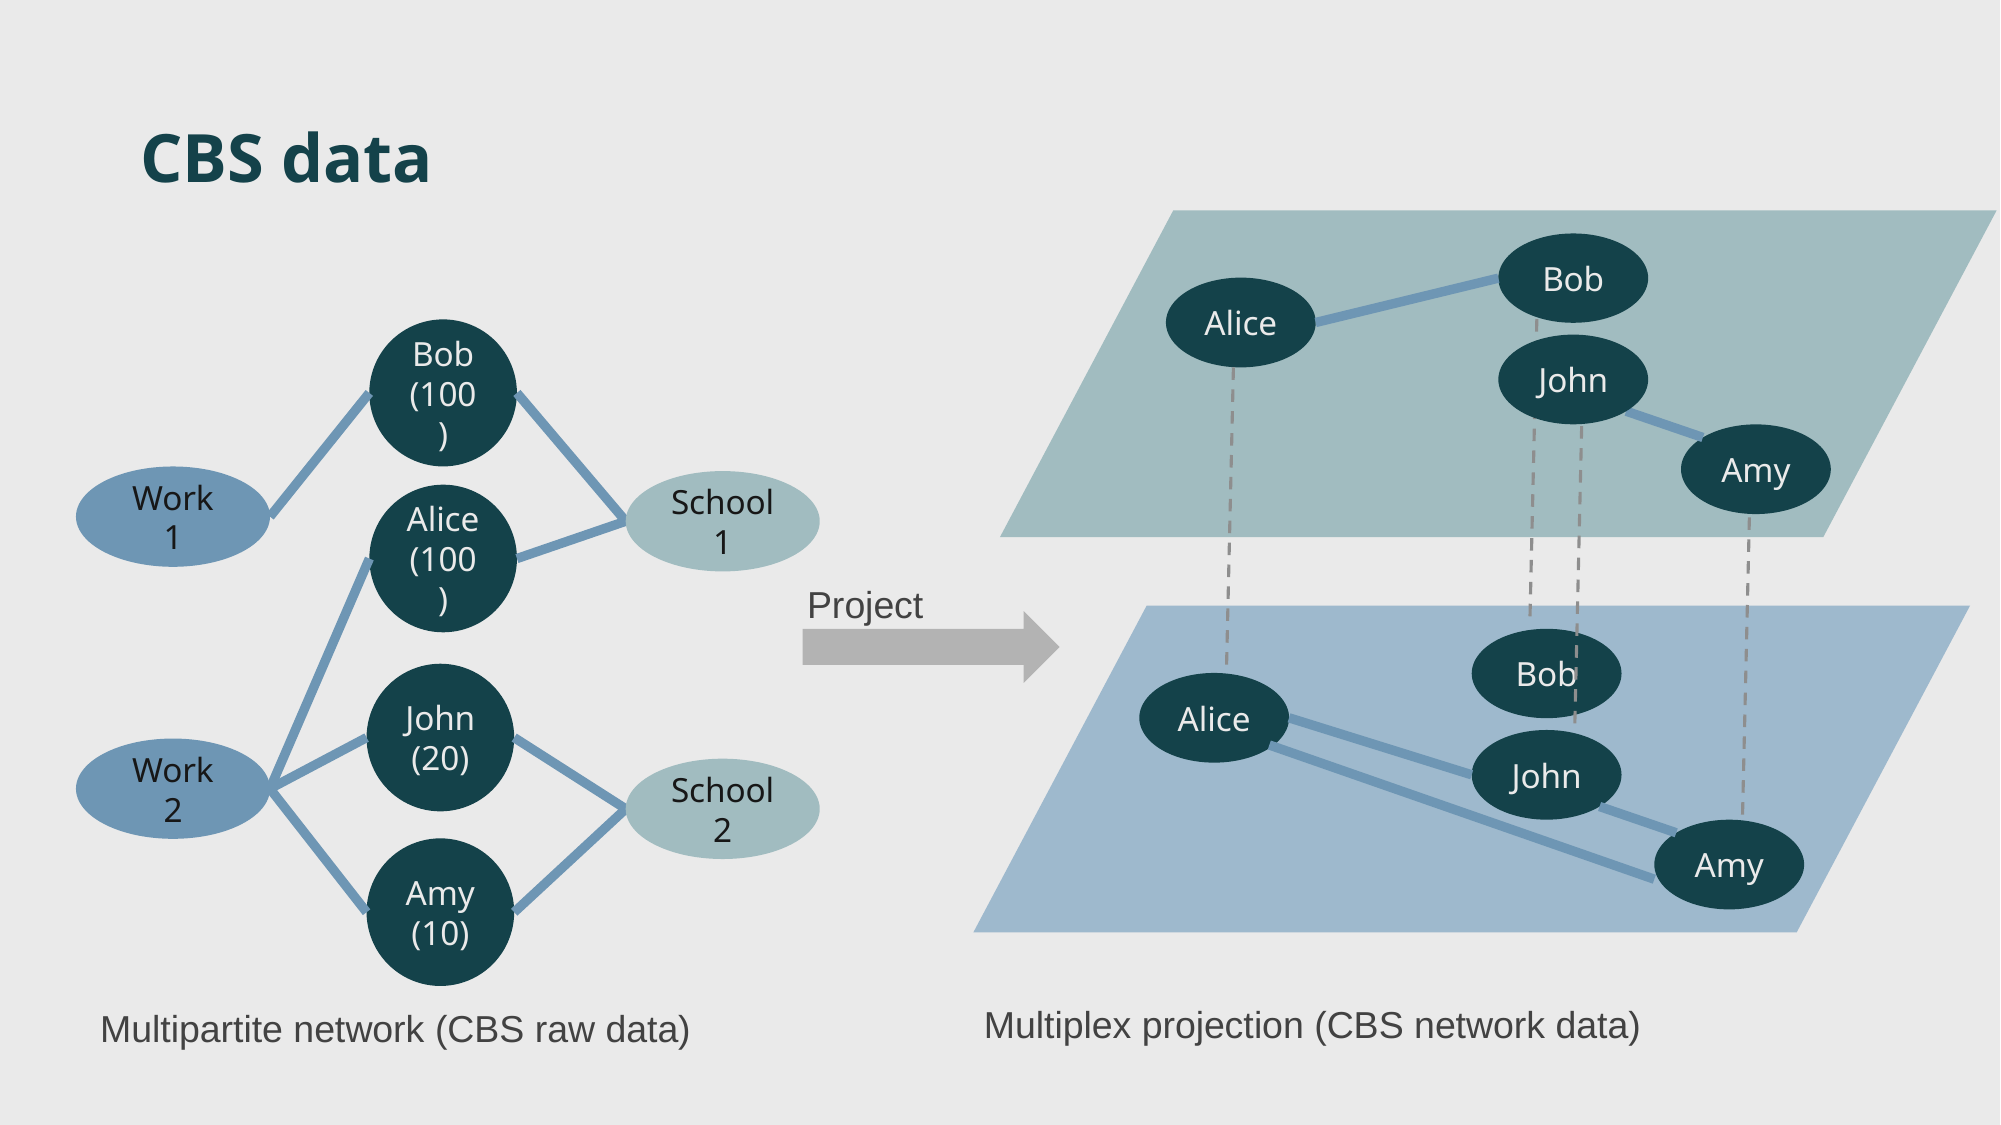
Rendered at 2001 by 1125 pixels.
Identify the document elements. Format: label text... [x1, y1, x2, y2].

title CBS data [125, 117, 1827, 313]
text_box Work 1 [74, 465, 271, 568]
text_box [269, 558, 370, 789]
text_box Bob (100) [368, 318, 518, 468]
text_box John (20) [370, 662, 516, 813]
text_box School 1 [626, 470, 791, 573]
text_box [516, 521, 626, 559]
text_box School 2 [626, 757, 791, 861]
text_box Alice (100) [368, 483, 518, 634]
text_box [514, 809, 626, 913]
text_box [514, 737, 626, 809]
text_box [791, 210, 1997, 1055]
text_box Multipartite network (CBS raw data) [85, 997, 707, 1058]
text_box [269, 789, 367, 913]
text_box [516, 392, 626, 521]
text_box Work 2 [74, 737, 269, 840]
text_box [270, 392, 370, 517]
text_box Amy (10) [365, 837, 516, 988]
